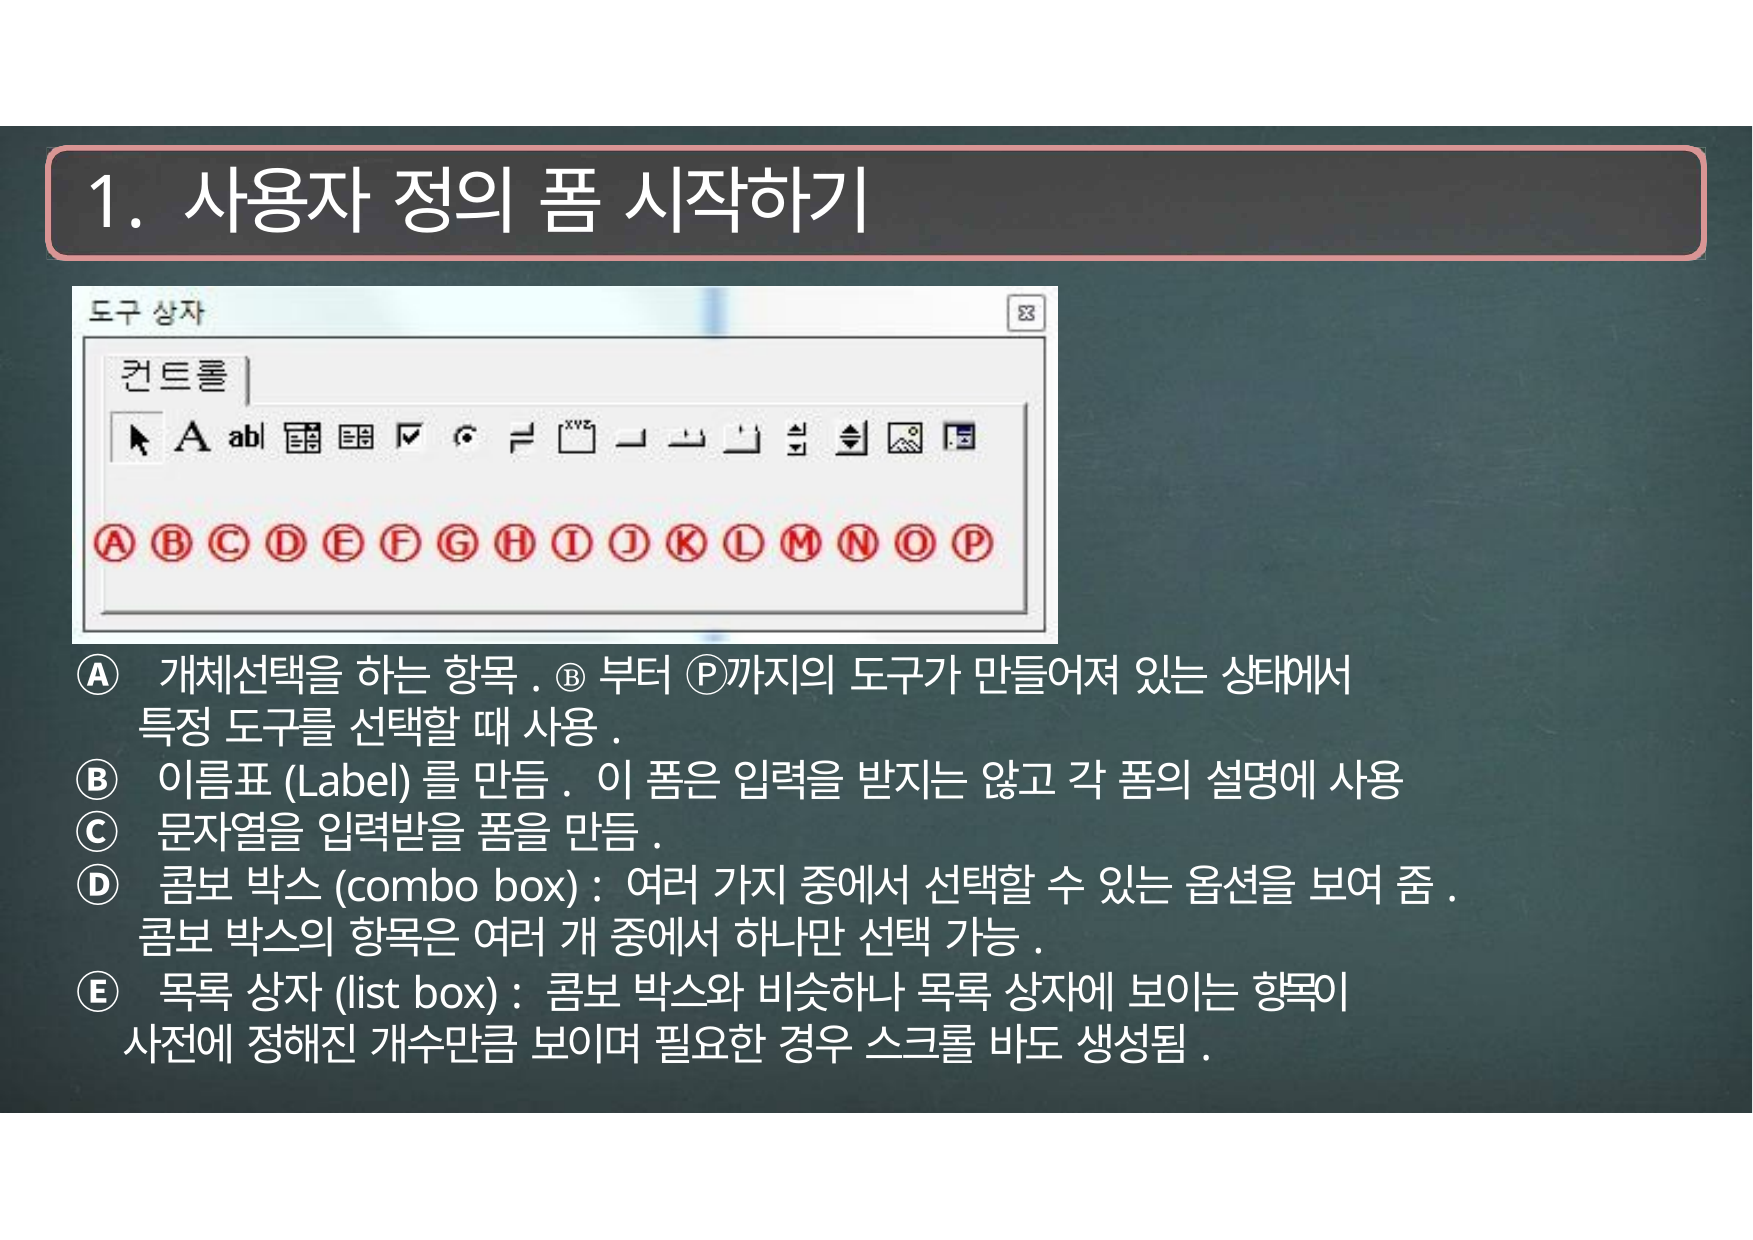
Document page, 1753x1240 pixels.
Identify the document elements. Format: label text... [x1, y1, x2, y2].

picture [0, 126, 1753, 1113]
title 1. 사용자 정의 폼 시작하기 [82, 152, 913, 284]
text_box Ⓐ 개체선택을 하는 항목. Ⓑ부터 Ⓟ까지의 도구가 만들어져 있는 상태에서 특정 도구를 선택할 때 사용. Ⓑ 이름표(Label)를 만듬. 이 폼은 입력을 받지는 않고 각 폼의 설명에 사용 Ⓒ 문자열을 입력받을 폼을 만듬. Ⓓ 콤보 박스(combo box) : 여러 가지 중에서 선택할 수 있는 옵션을 보여 줌. 콤보 박스의 항목은 여러 개 중에서 하나만 선택 가능. Ⓔ 목록 상자(list box) : 콤보 박스와 비슷하나 목록 상자에 보이는 항목이 사전에 정해진 개수만큼 보이며 필요한 경우 스크롤 바도 생성됨. [74, 645, 1508, 1070]
